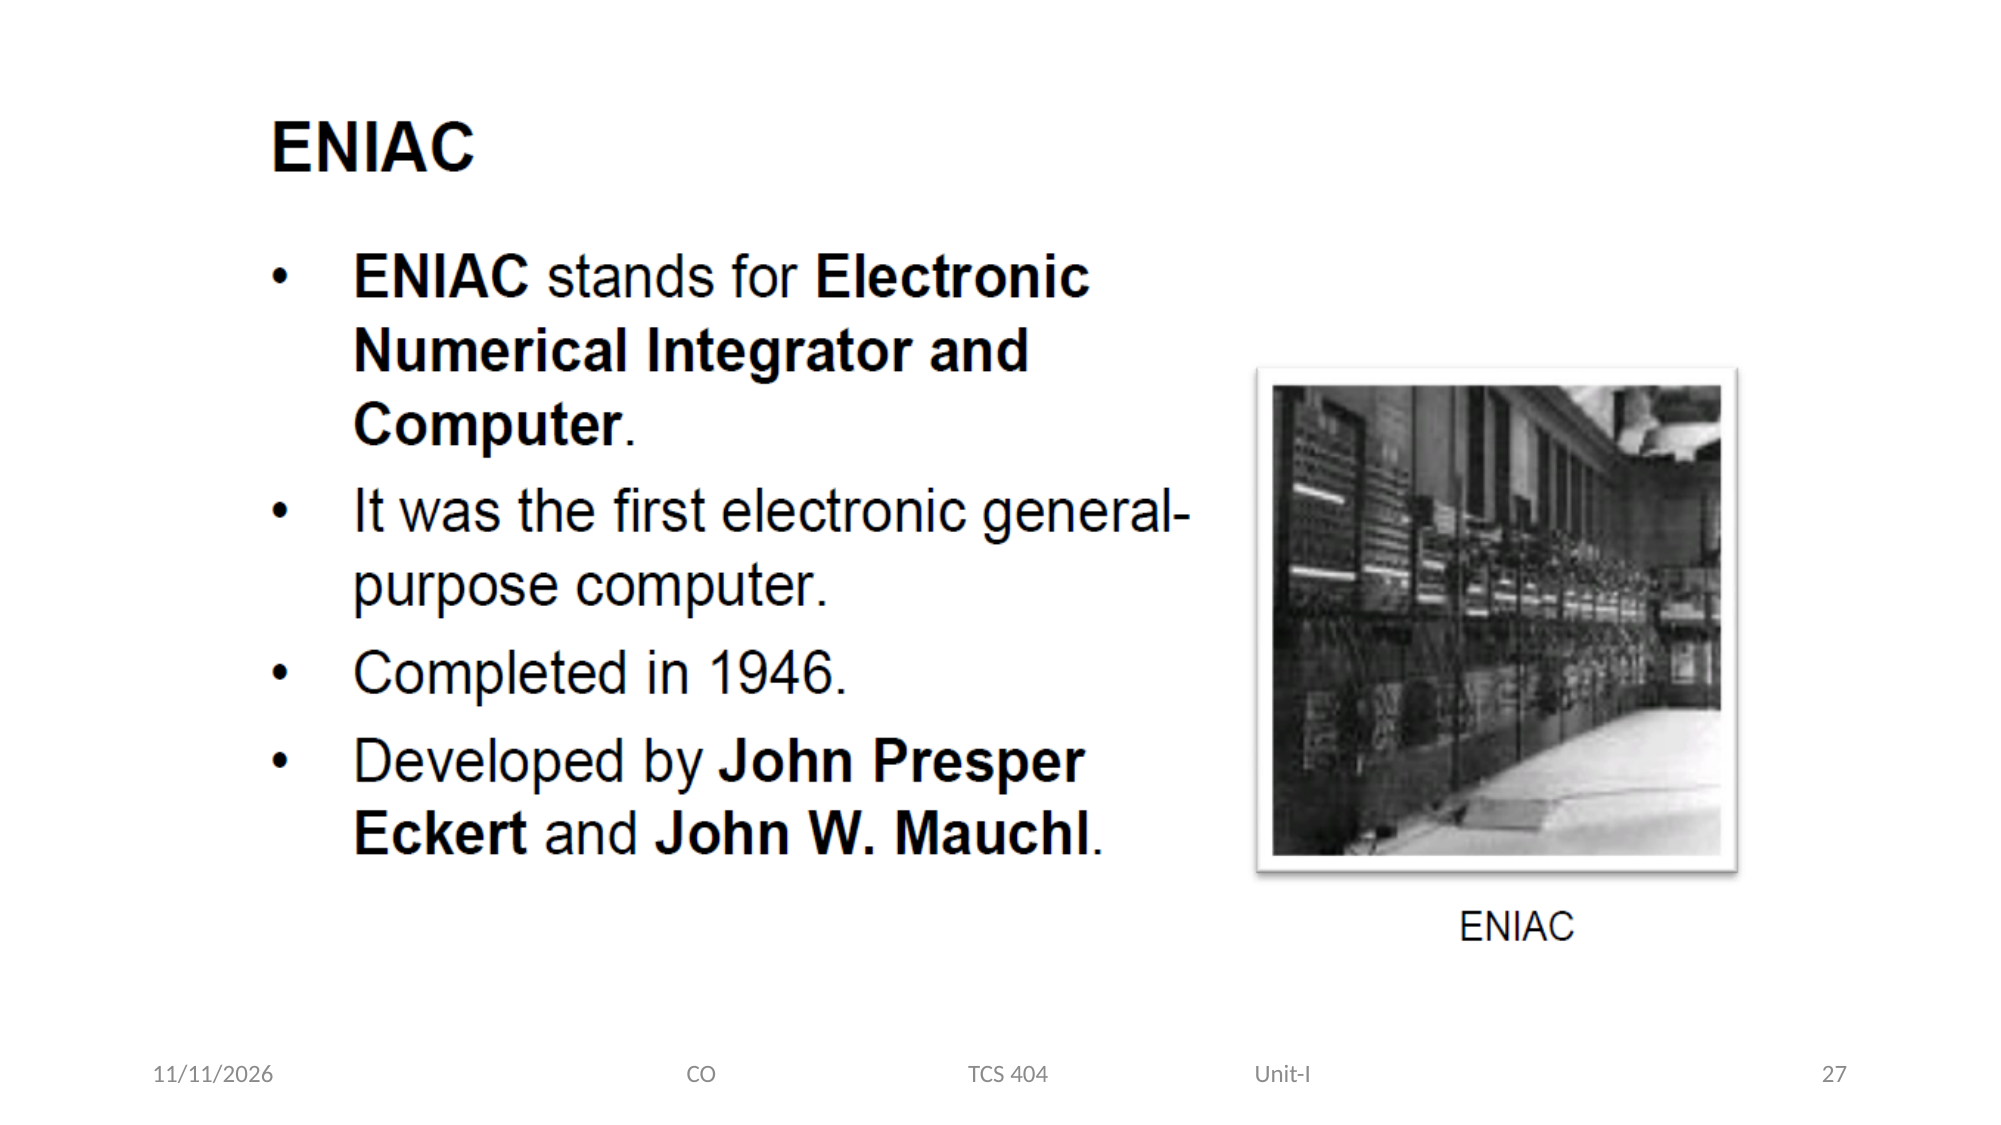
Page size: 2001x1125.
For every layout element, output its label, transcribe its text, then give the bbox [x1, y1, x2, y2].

slide_number 27 [1412, 1042, 1863, 1103]
picture [202, 89, 1798, 1035]
footer CO TCS 404 Unit-I [662, 1042, 1338, 1103]
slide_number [137, 1042, 588, 1103]
